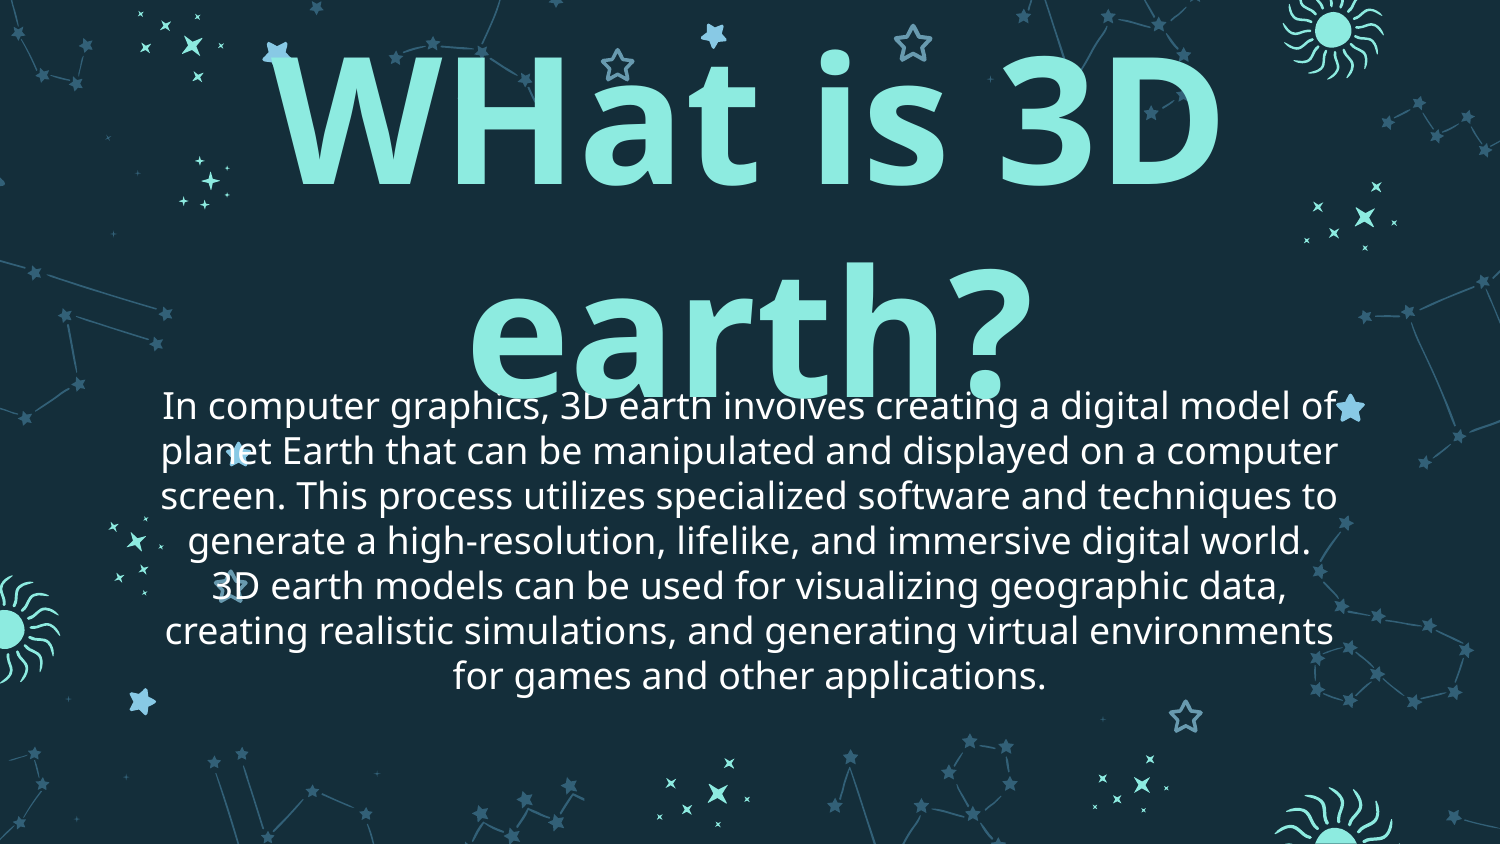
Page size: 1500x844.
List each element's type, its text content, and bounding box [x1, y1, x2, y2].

title WHat is 3D earth? [0, 117, 1500, 323]
subtitle In computer graphics, 3D earth involves creating a digital model of planet Earth that can be manipulated and displayed on a computer screen. This process utilizes specialized software and techniques to generate a high-resolution, lifelike, and immersive digital world. 3D earth models can be used for visualizing geographic data, creating realistic simulations, and generating virtual environments for games and other applications. [144, 349, 1356, 731]
